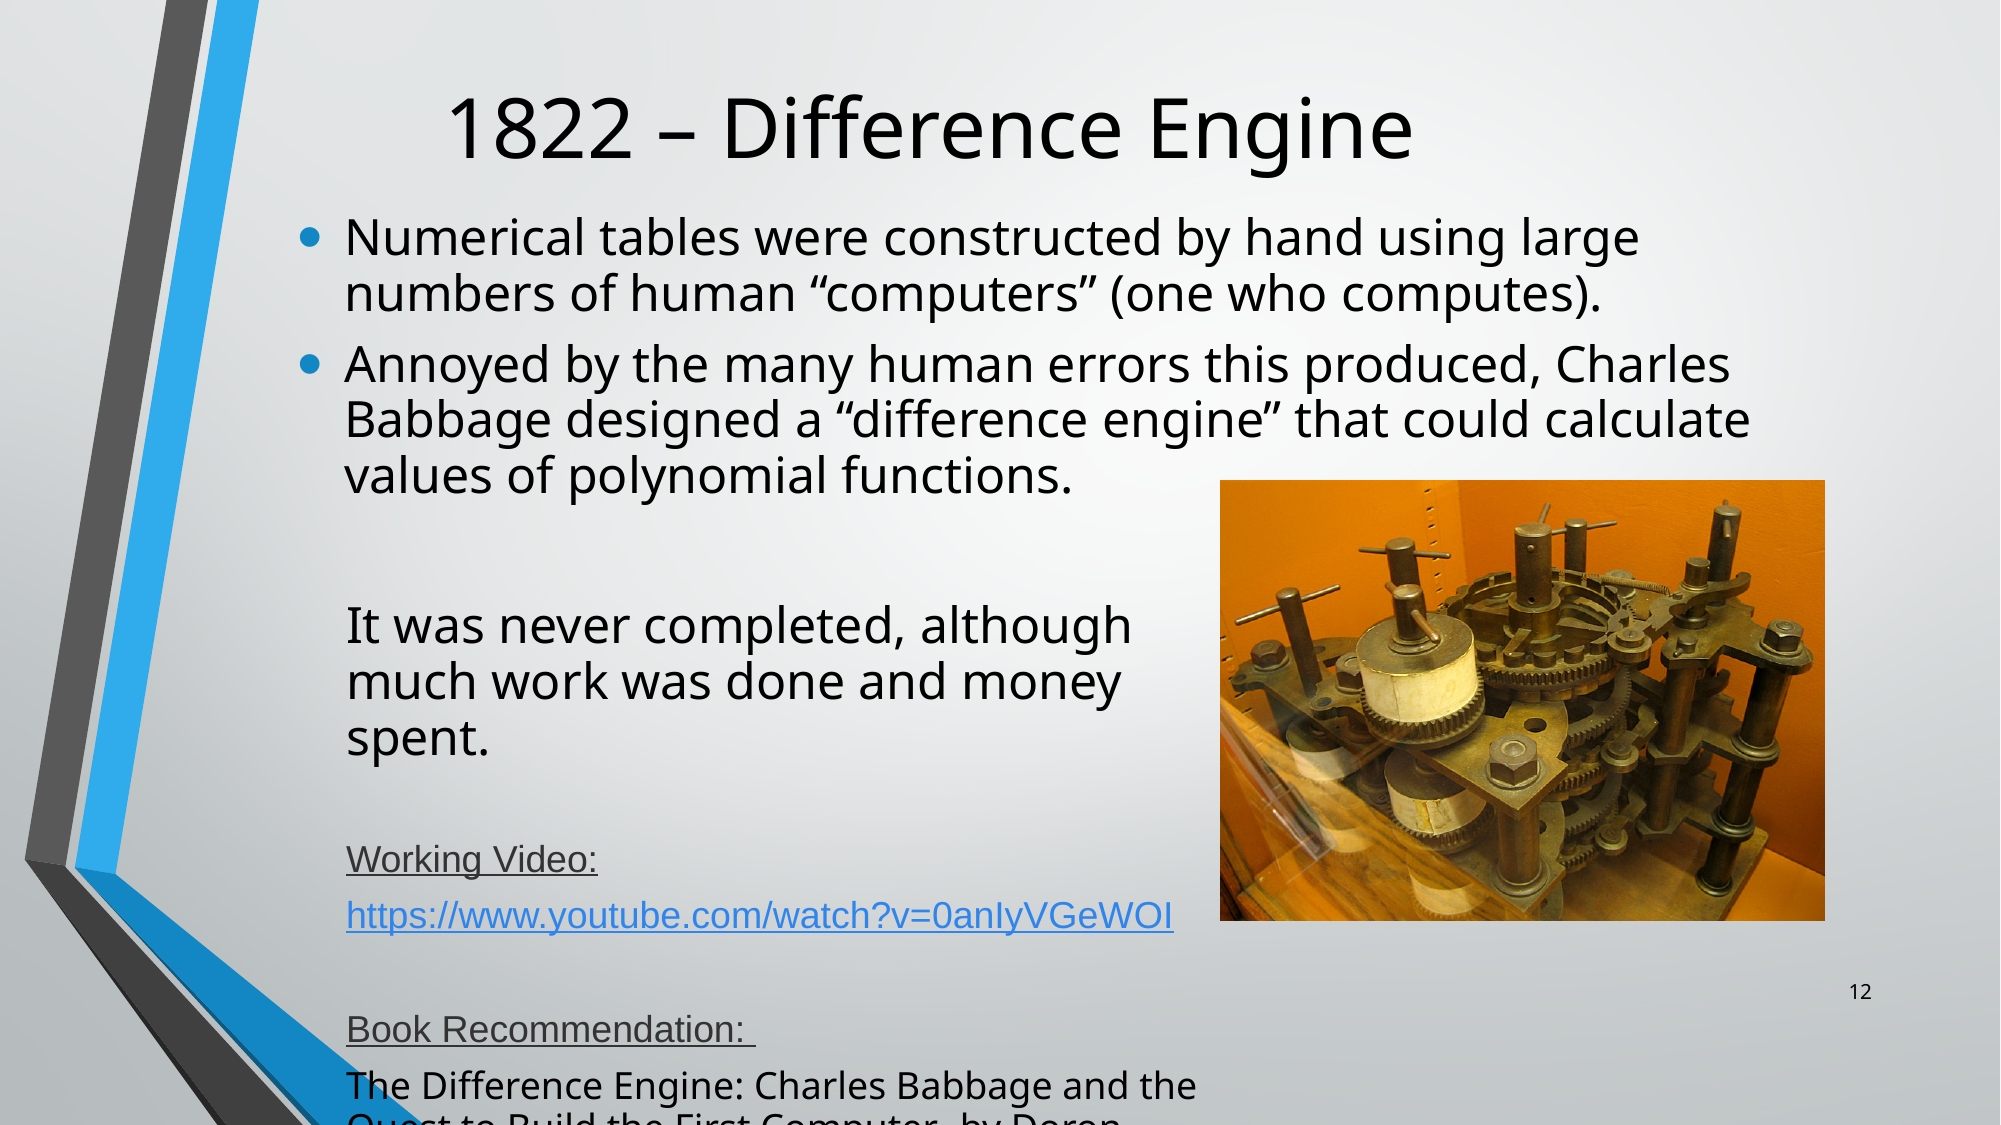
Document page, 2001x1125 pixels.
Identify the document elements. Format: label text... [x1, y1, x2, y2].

text_box It was never completed, although much work was done and money spent. Working Video: https://www.youtube.com/watch?v=0anIyVGeWOI Book Recommendation: The Difference Engine: Charles Babbage and the Quest to Build the First Computer -by Doron Swade [332, 517, 1221, 1106]
slide_number 12 [1796, 962, 1887, 1023]
title 1822 – Difference Engine [249, 66, 1611, 194]
list Numerical tables were constructed by hand using large numbers of human “computers” (one who computes). Annoyed by the many human errors this produced, Charles Babbage designed a “difference engine” that could calculate values of polynomial functions. [283, 204, 1797, 578]
picture [1219, 480, 1825, 922]
